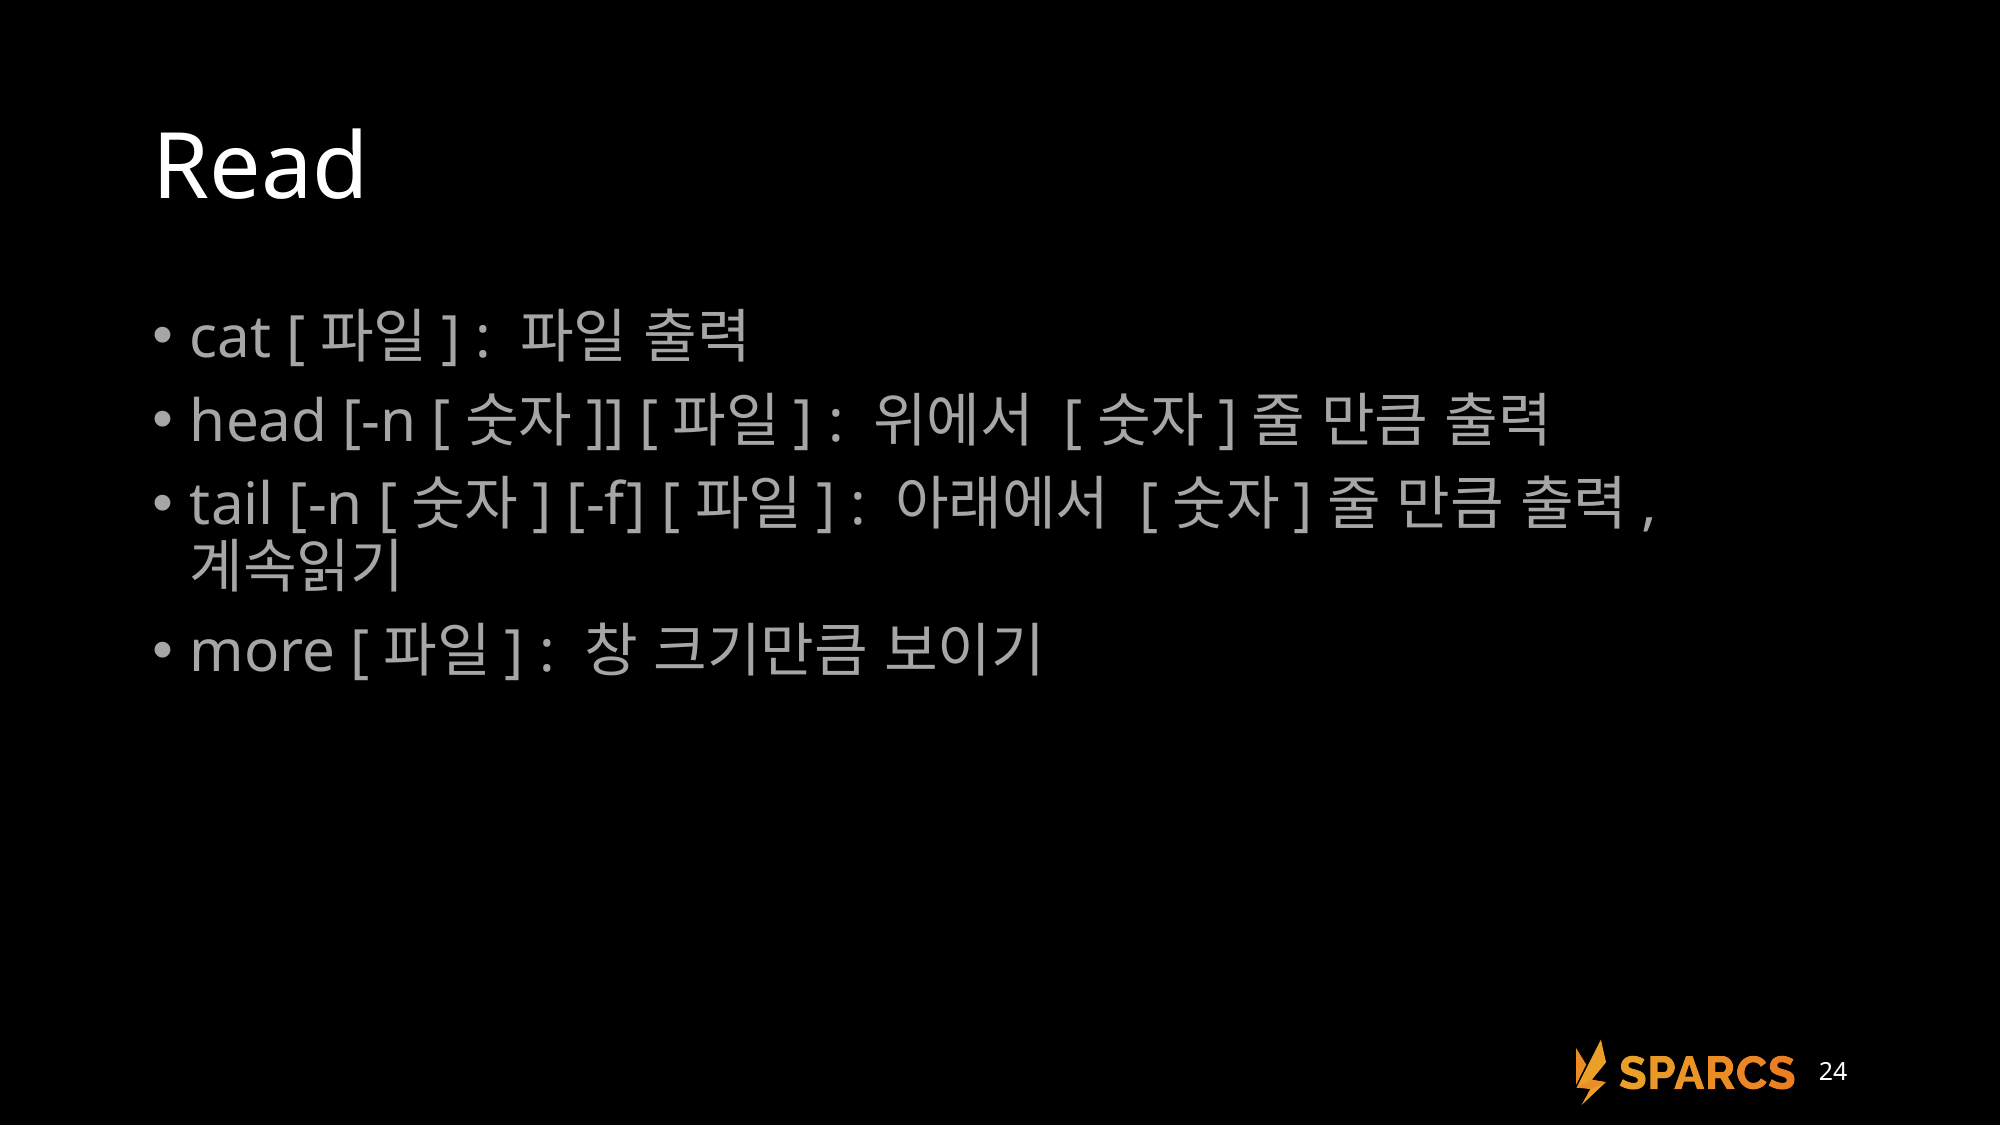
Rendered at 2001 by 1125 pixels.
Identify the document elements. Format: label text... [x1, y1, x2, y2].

slide_number 24 [1760, 1042, 1863, 1103]
picture [1576, 1039, 1798, 1106]
list cat [파일] : 파일 출력 head [-n [숫자]] [파일] : 위에서 [숫자]줄 만큼 출력 tail [-n [숫자] [-f] [파일] : 아래에서 [숫자]줄 만큼 출력, 계속읽기 more [파일] : 창 크기만큼 보이기 [137, 299, 1863, 1014]
title Read [137, 59, 1863, 278]
